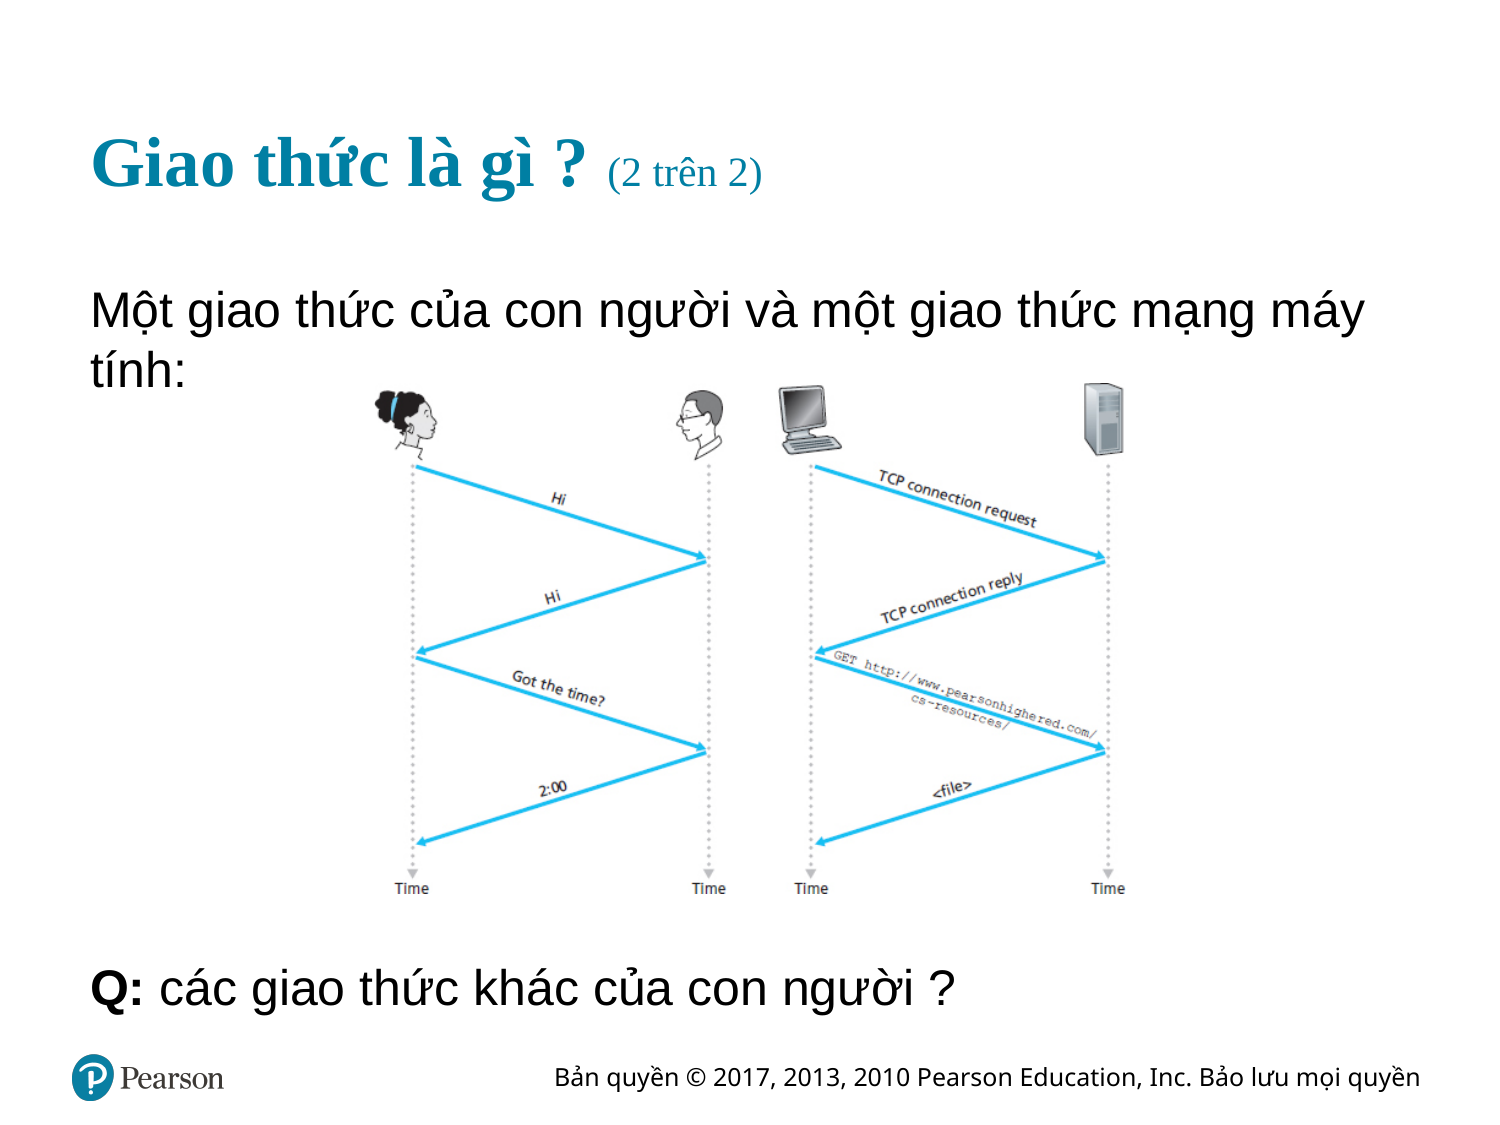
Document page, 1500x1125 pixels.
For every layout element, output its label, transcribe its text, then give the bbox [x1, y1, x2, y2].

list Q: các giao thức khác của con người ? [75, 940, 1425, 1026]
list Một giao thức của con người và một giao thức mạng máy tính: [75, 262, 1425, 338]
picture [374, 383, 1126, 894]
picture [98, 1054, 224, 1101]
picture [72, 1087, 83, 1101]
picture [72, 1054, 88, 1070]
title Giao thức là gì ? (2 trên 2) [75, 35, 1425, 216]
picture [80, 1063, 106, 1088]
